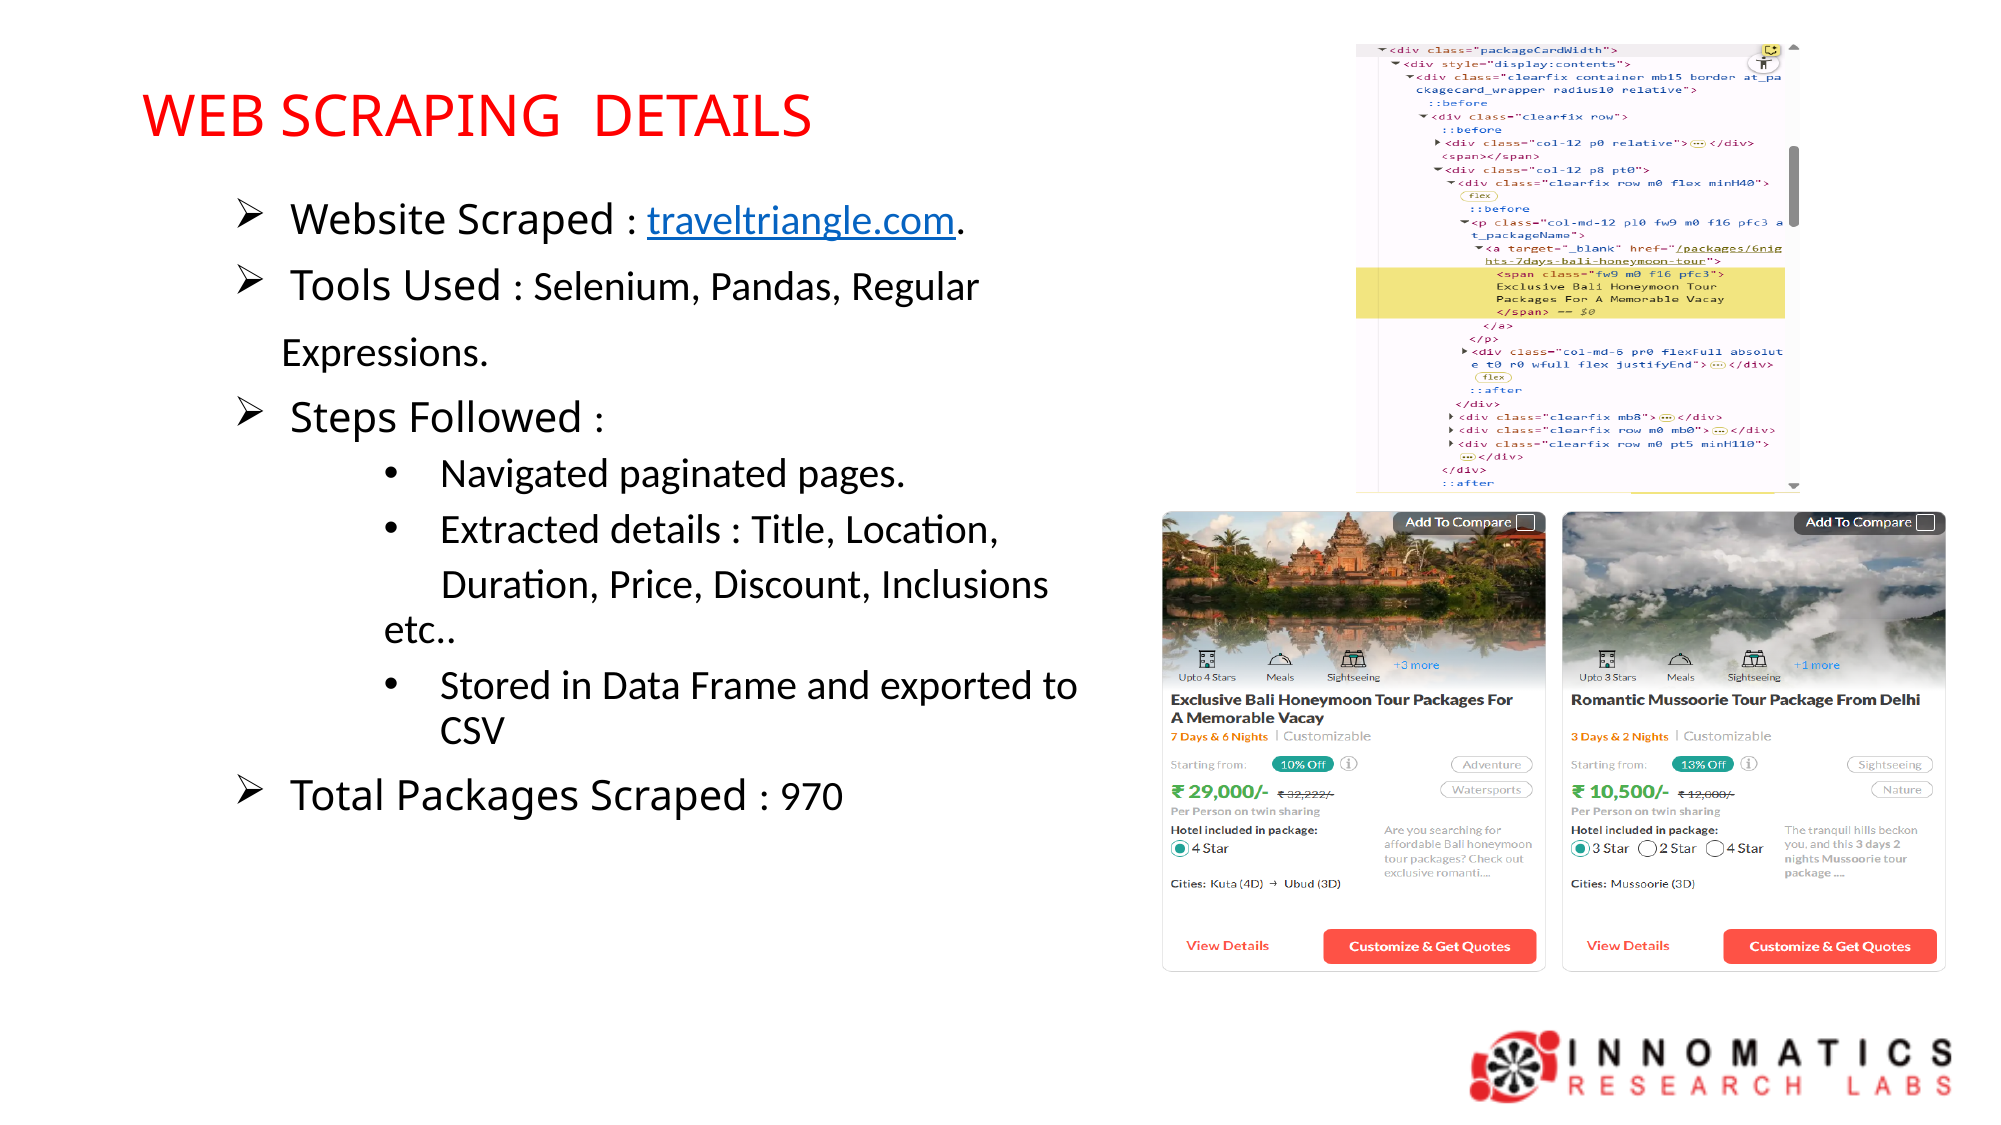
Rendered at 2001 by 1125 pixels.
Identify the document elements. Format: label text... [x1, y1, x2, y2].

title WEB SCRAPING DETAILS [127, 79, 1057, 157]
picture [1157, 509, 1951, 975]
list Website Scraped : traveltriangle.com. Tools Used : Selenium, Pandas, Regular Expressions. Steps Followed : Navigated paginated pages. Extracted details : Title, Location, Duration, Price, Discount, Inclusions etc.. Stored in Data Frame and exported to CSV Total Packages Scraped : 970 [200, 191, 1108, 905]
picture [1356, 44, 1801, 494]
picture [1445, 1014, 1975, 1125]
